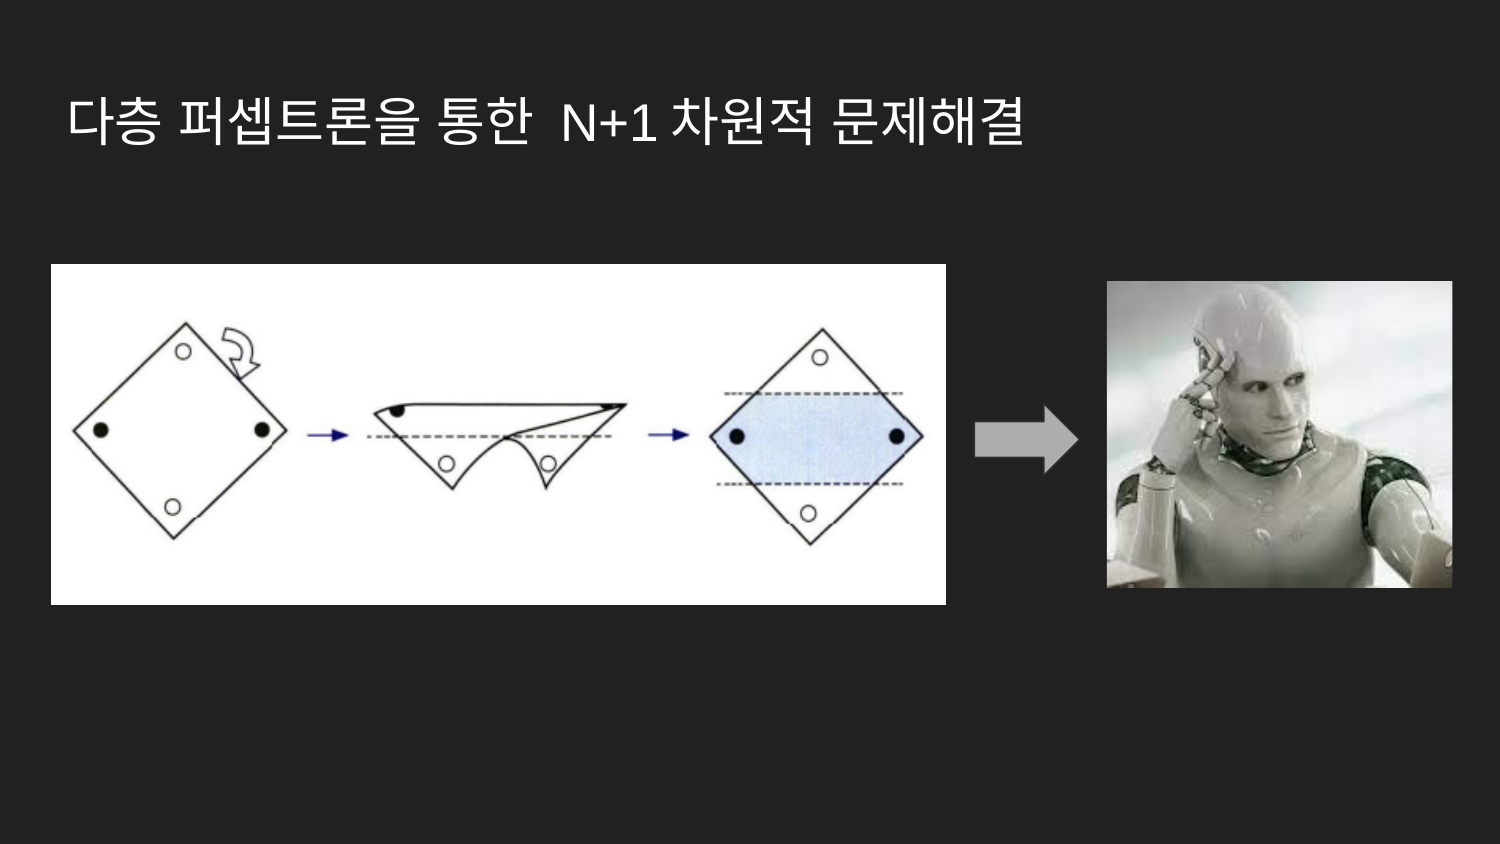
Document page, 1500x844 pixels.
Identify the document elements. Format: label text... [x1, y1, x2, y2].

picture [50, 264, 946, 605]
title 다층 퍼셉트론을 통한 N+1차원적 문제해결 [51, 72, 1449, 167]
text_box [974, 403, 1080, 476]
picture [1106, 281, 1453, 588]
